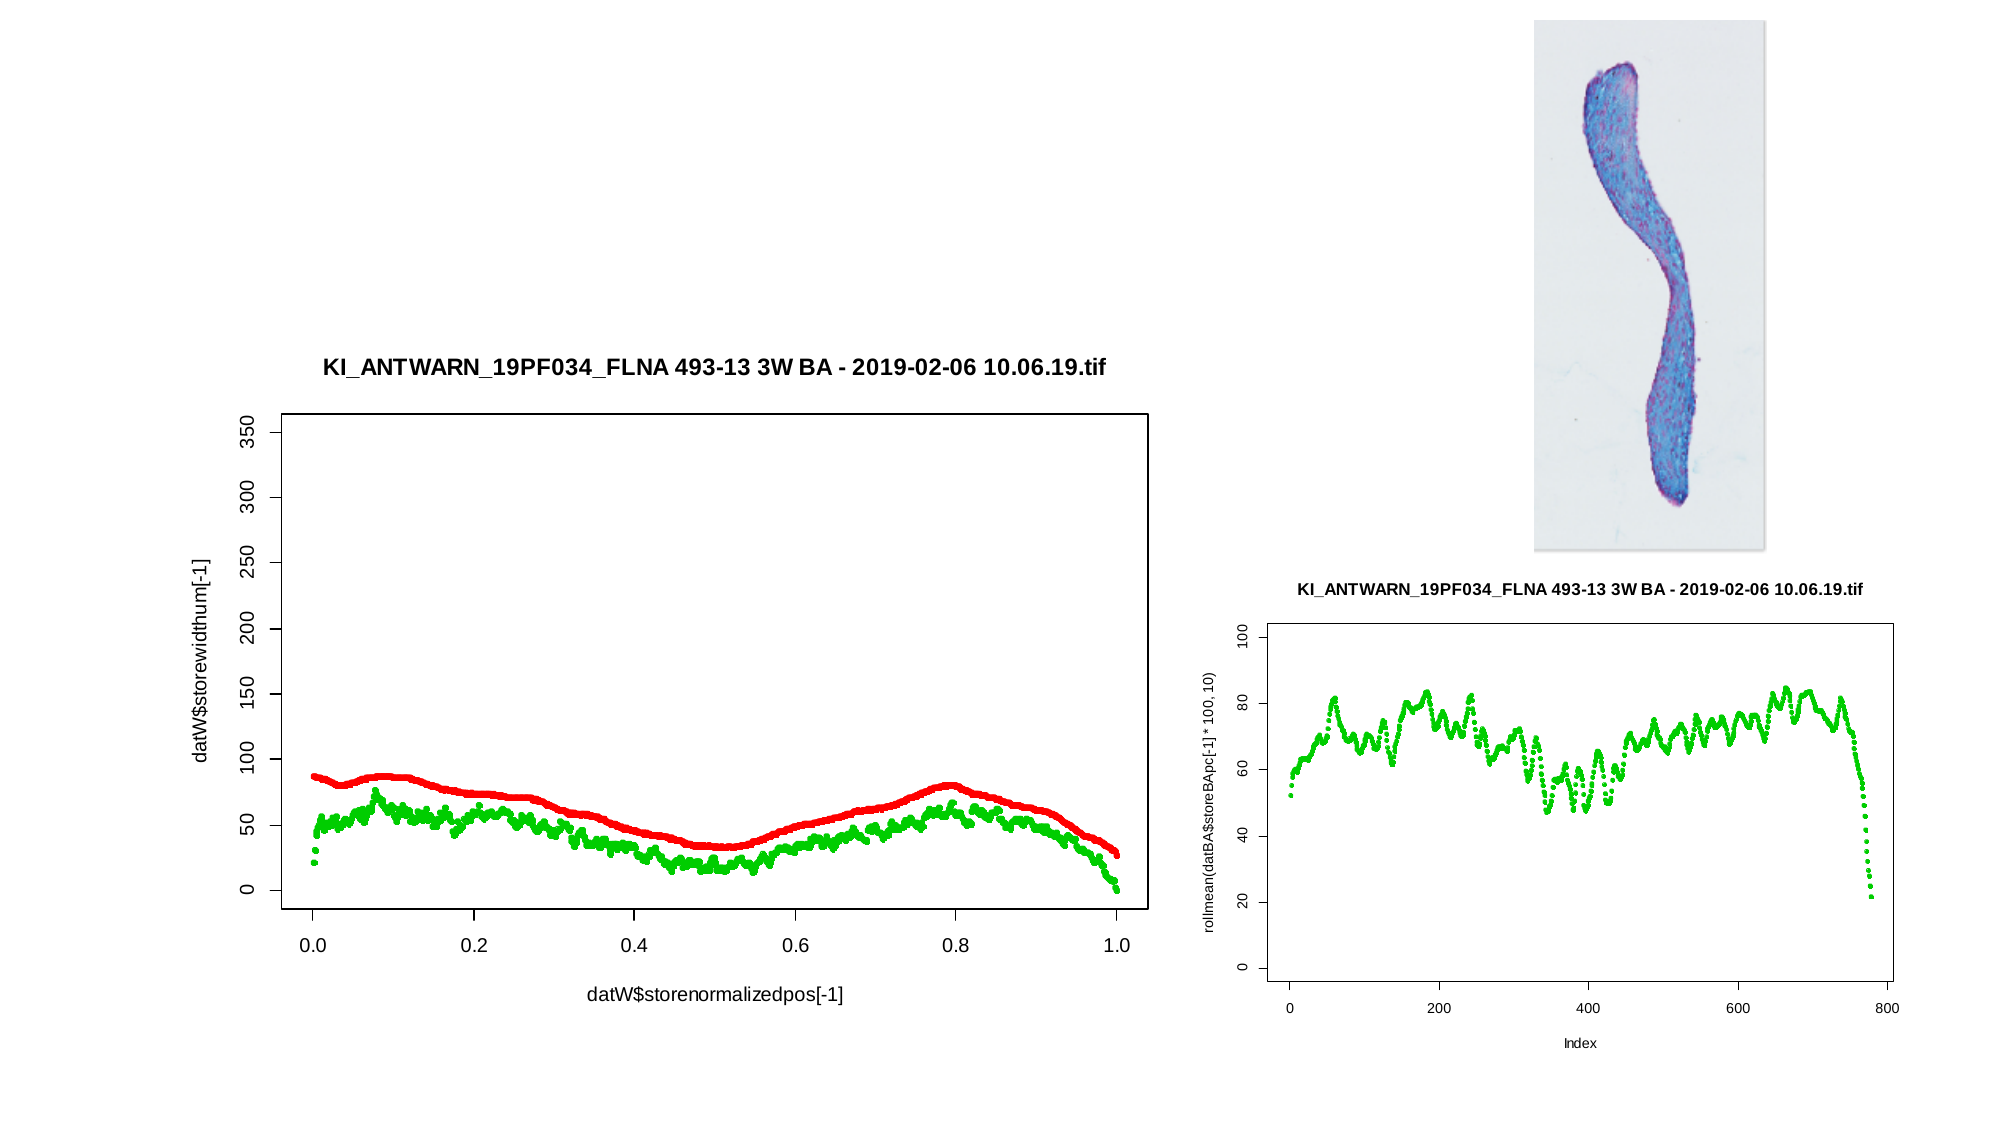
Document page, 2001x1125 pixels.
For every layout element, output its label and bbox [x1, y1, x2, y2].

picture [1196, 20, 1929, 1070]
list [183, 316, 1197, 1031]
